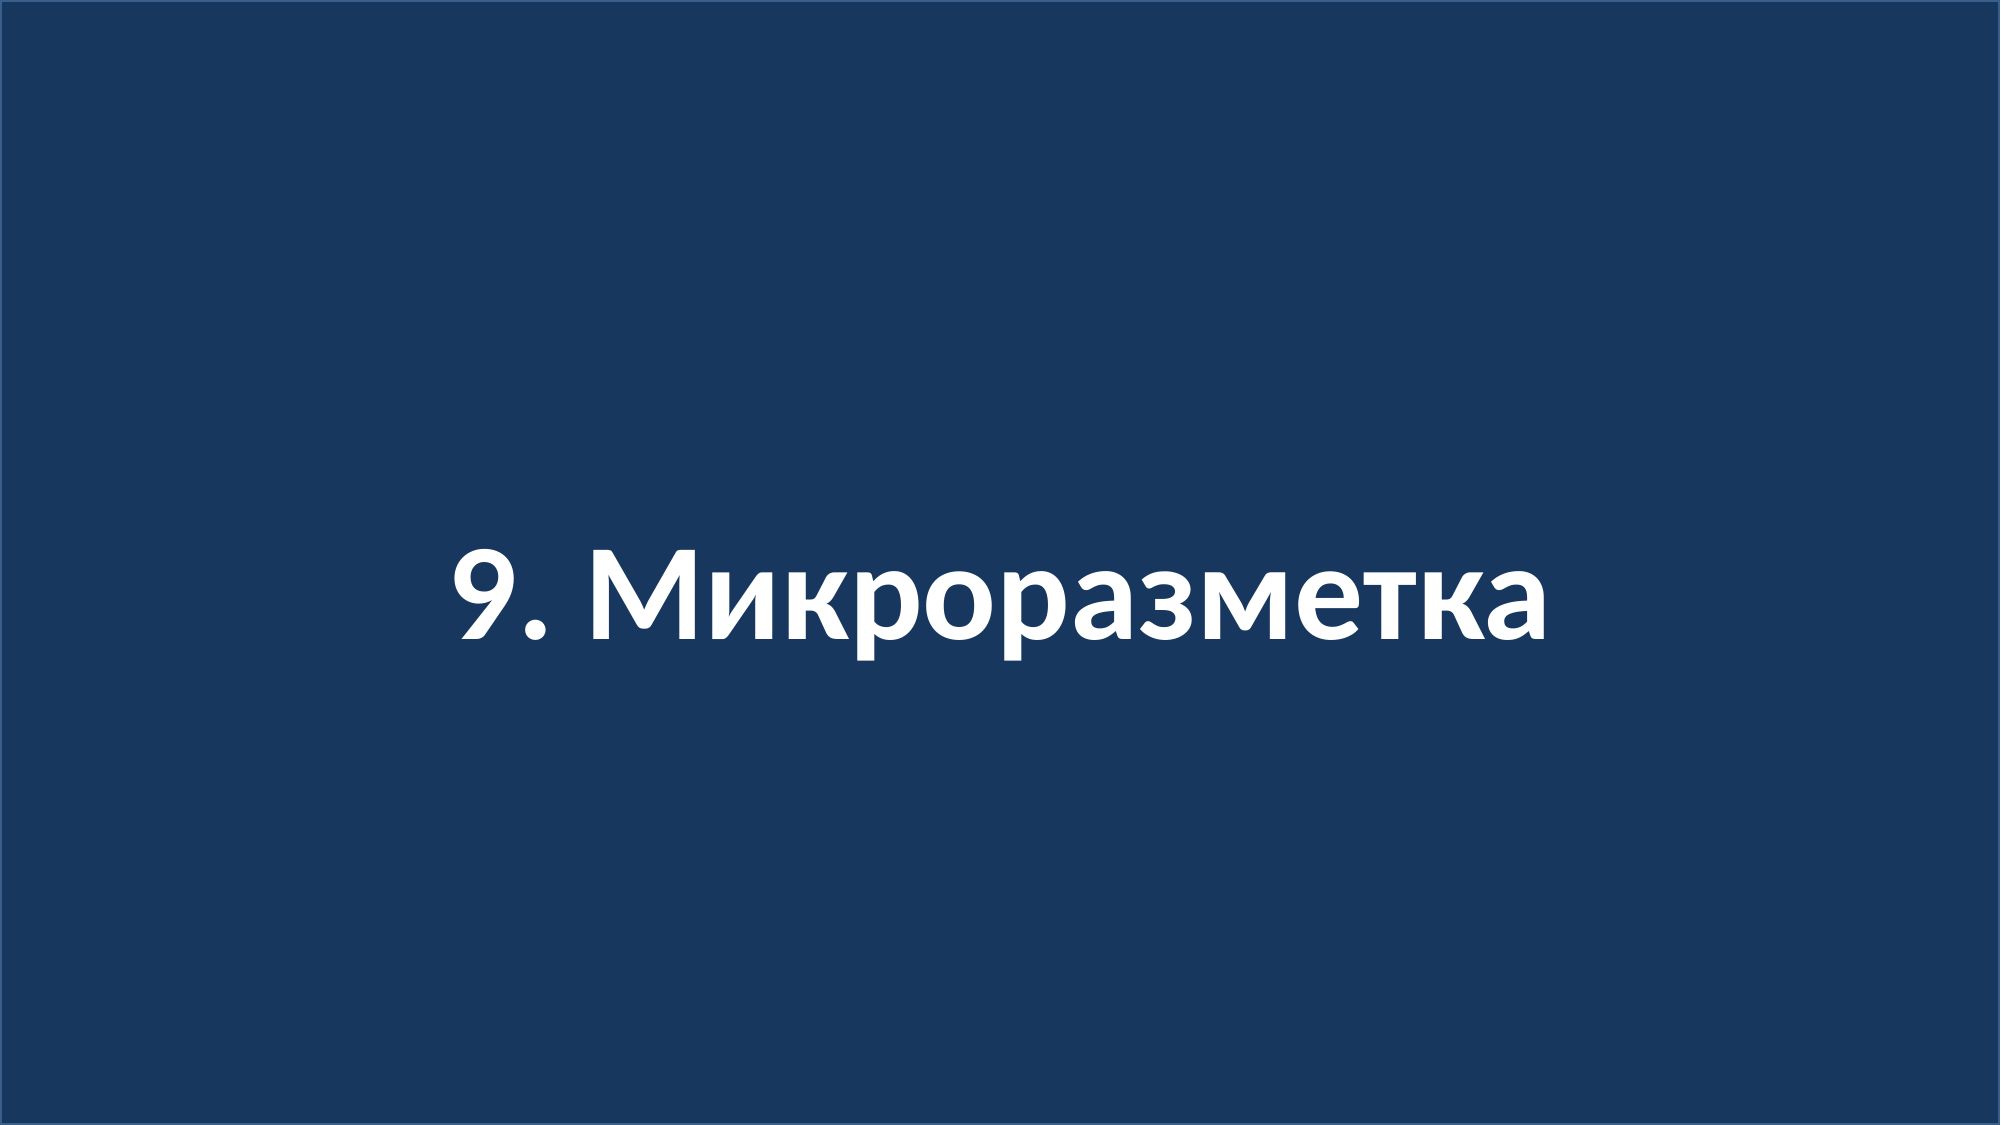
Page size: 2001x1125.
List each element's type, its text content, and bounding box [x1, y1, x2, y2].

text_box [0, 0, 2000, 1125]
text_box 9. Микроразметка [432, 494, 1568, 674]
